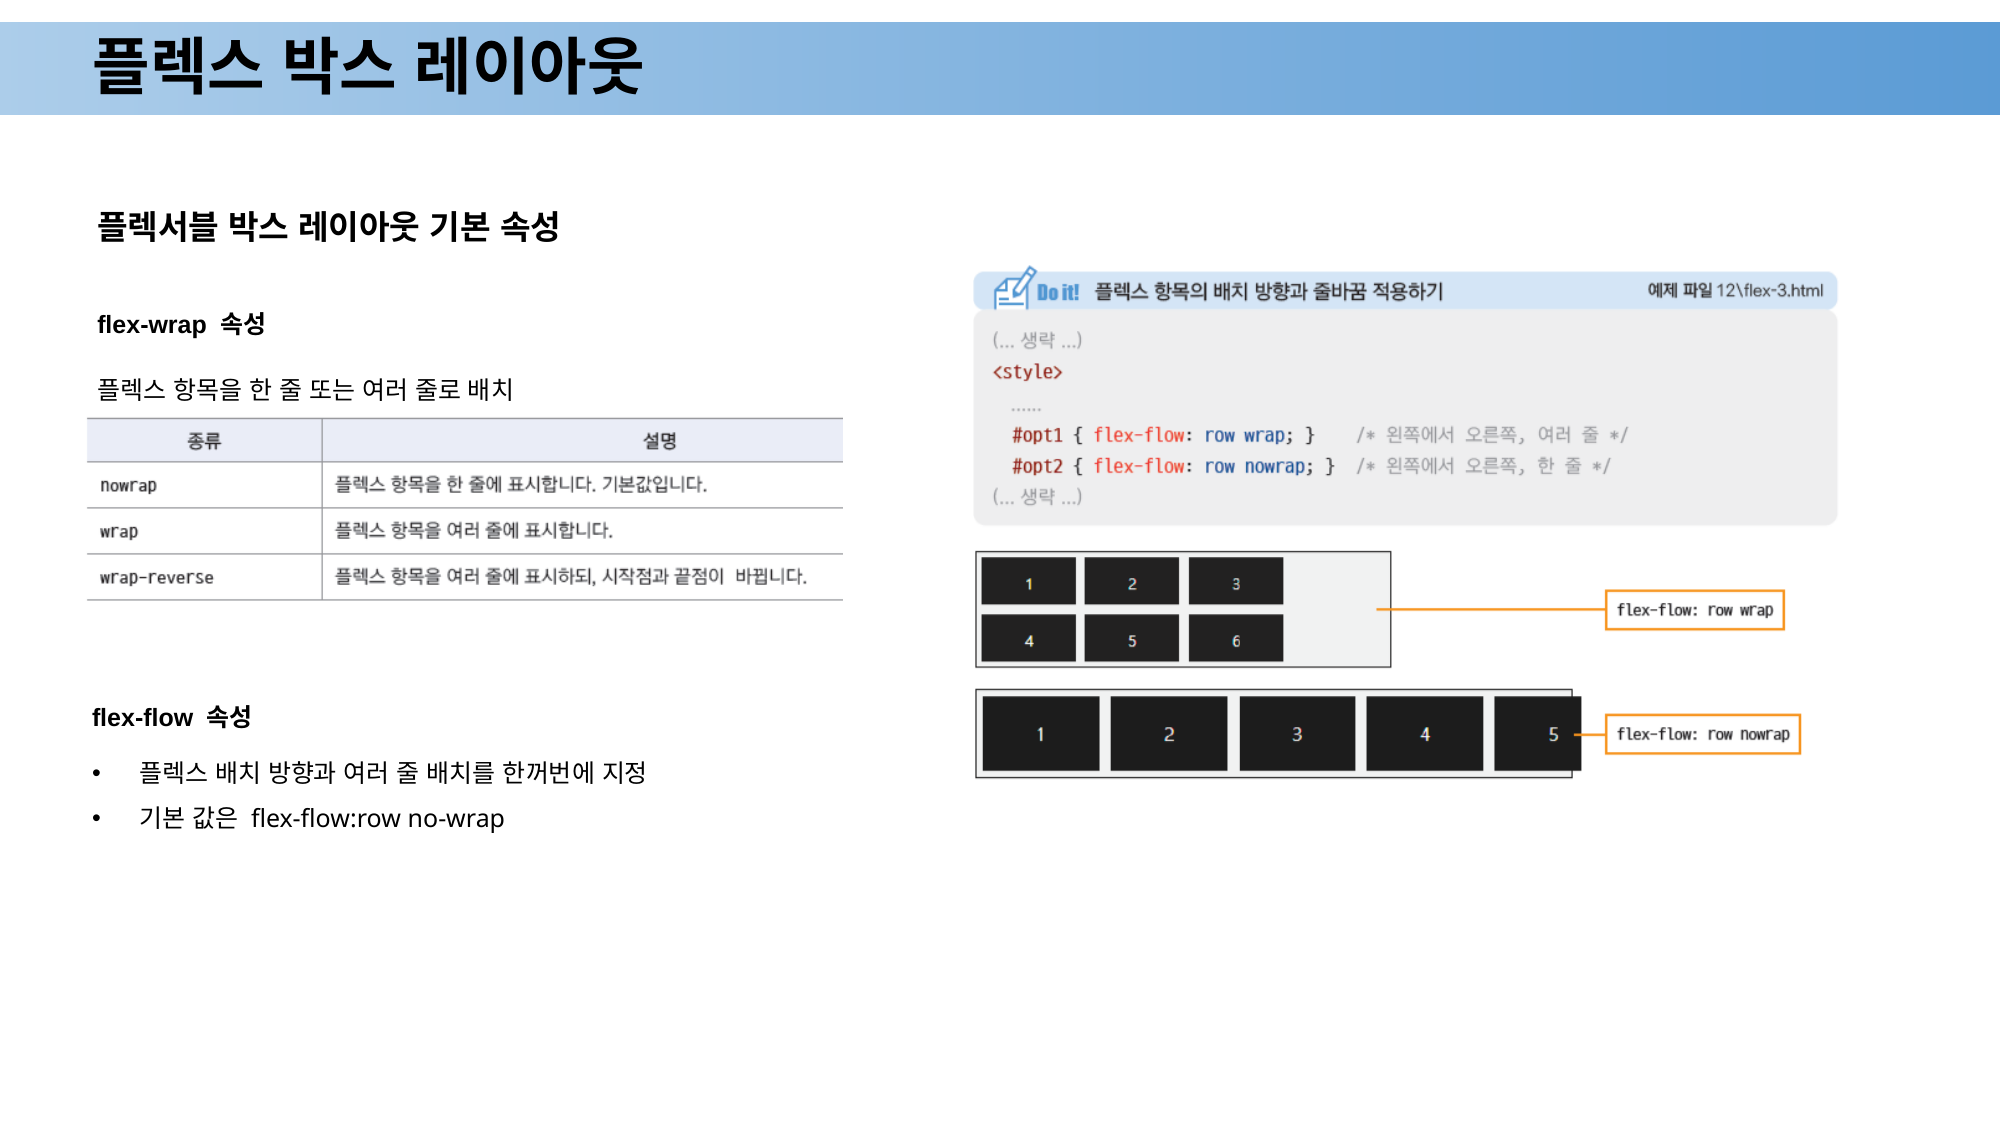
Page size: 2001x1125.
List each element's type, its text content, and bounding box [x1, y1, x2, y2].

text_box 플렉스 항목을 한 줄 또는 여러 줄로 배치 [82, 351, 911, 412]
picture [973, 258, 1851, 787]
text_box flex-flow 속성 [77, 679, 906, 739]
title 플렉스 박스 레이아웃 [77, 22, 1569, 116]
text_box flex-wrap 속성 [82, 286, 911, 347]
picture [82, 414, 843, 606]
text_box 플렉서블 박스 레이아웃 기본 속성 [82, 179, 911, 254]
text_box 플렉스 배치 방향과 여러 줄 배치를 한꺼번에 지정 기본 값은 flex-flow:row no-wrap [77, 739, 906, 840]
